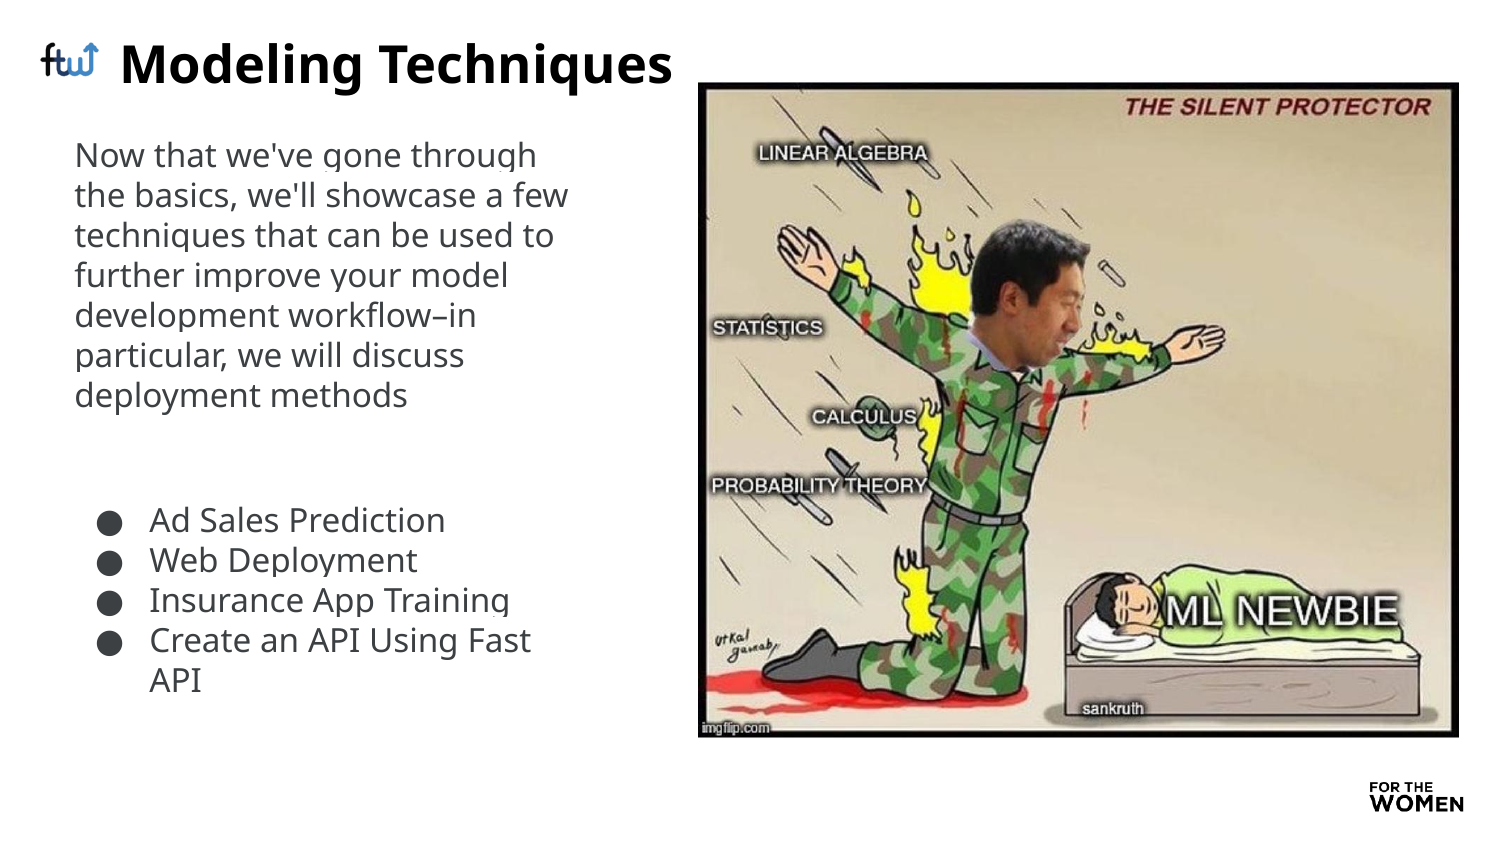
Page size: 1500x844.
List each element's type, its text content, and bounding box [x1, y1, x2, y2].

title Modeling Techniques [104, 16, 740, 111]
picture [0, 0, 1500, 844]
text_box Now that we've gone through the basics, we'll showcase a few techniques that can be used to further improve your model development workflow–in particular, we will discuss deployment methods Ad Sales Prediction Web Deployment Insurance App Training Create an API Using Fast API [59, 119, 606, 715]
